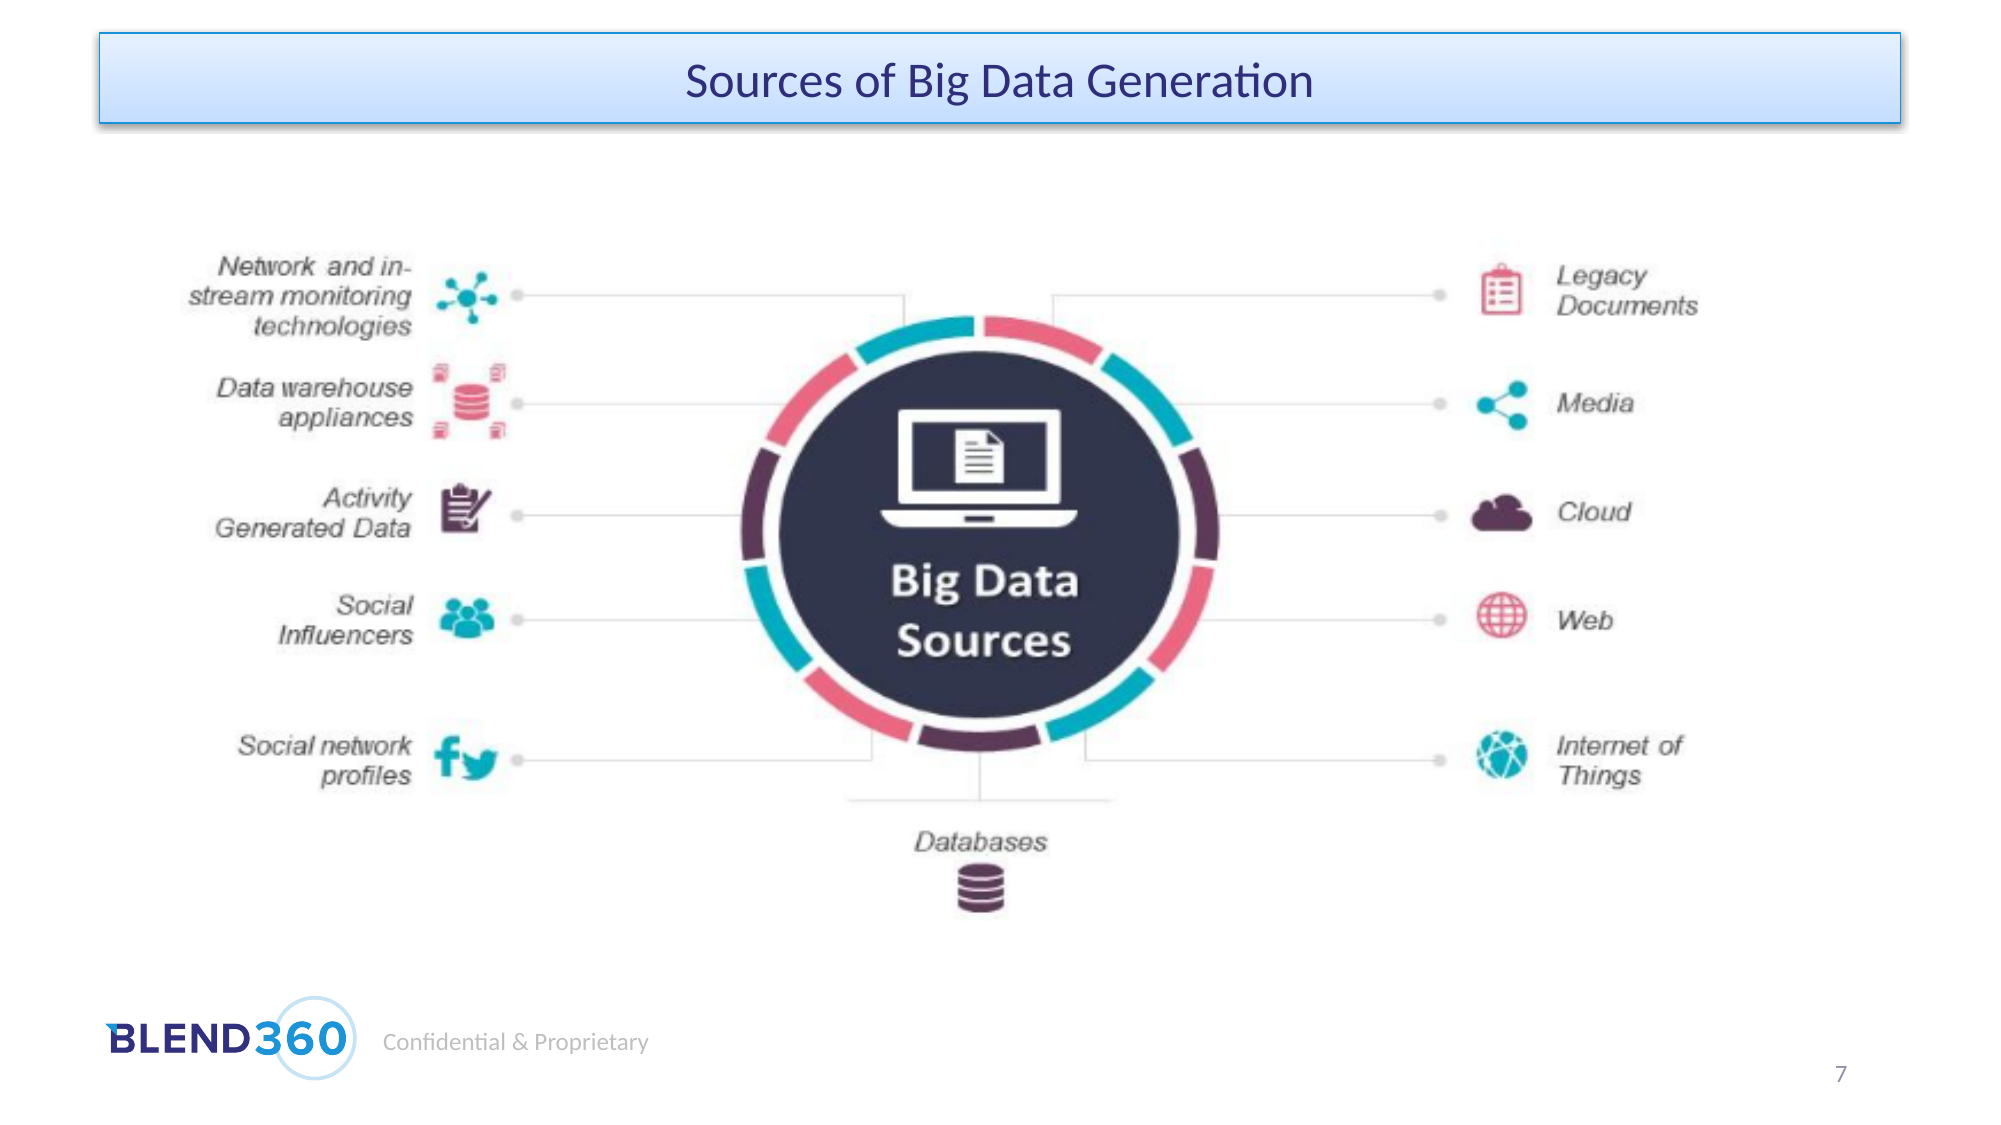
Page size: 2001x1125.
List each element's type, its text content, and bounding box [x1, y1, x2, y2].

text_box Sources of Big Data Generation [99, 32, 1901, 124]
slide_number 7 [1412, 1042, 1863, 1103]
picture [99, 988, 363, 1088]
picture [180, 141, 1751, 936]
